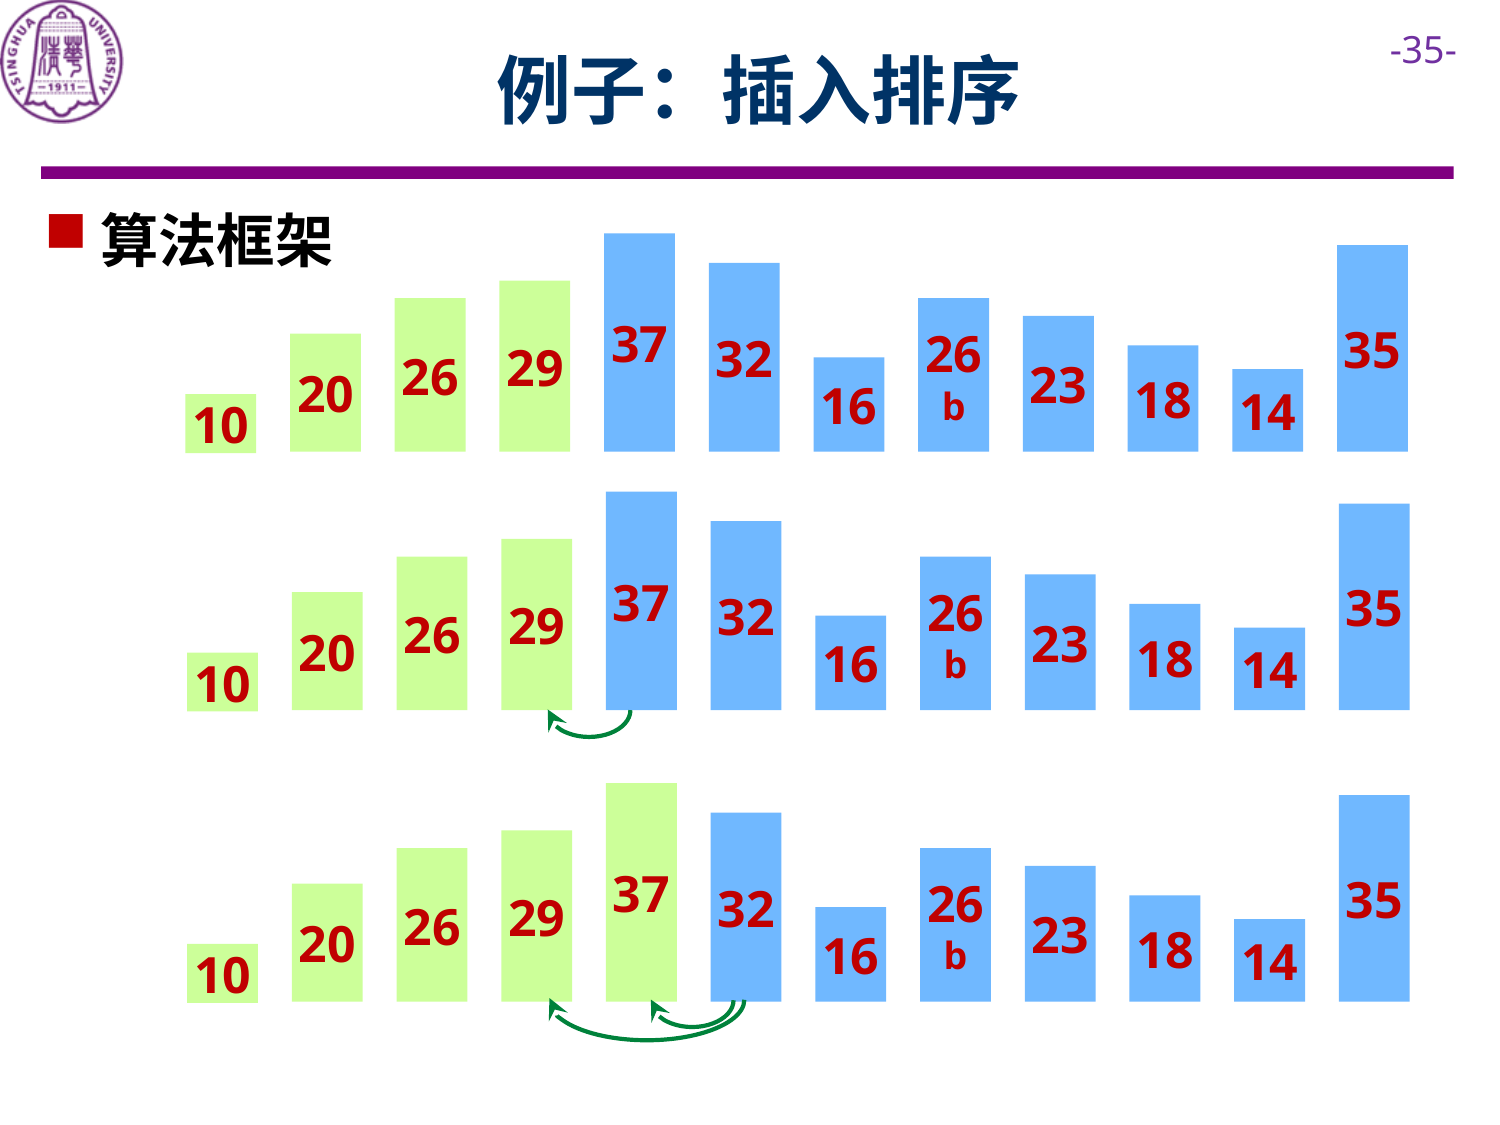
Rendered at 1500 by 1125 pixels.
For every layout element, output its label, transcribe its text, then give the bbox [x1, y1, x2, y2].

text_box 26 b [918, 298, 990, 452]
text_box 29 [501, 830, 573, 1002]
text_box 35 [1338, 503, 1410, 711]
text_box 32 [708, 262, 780, 452]
text_box 16 [815, 615, 887, 711]
text_box 20 [291, 592, 363, 711]
text_box 26 [396, 848, 468, 1002]
title 例子：插入排序 [135, 13, 1383, 165]
text_box 14 [1234, 627, 1306, 711]
text_box 26 [394, 298, 466, 452]
text_box 26 [396, 556, 468, 711]
text_box 29 [501, 538, 573, 711]
text_box 37 [604, 233, 675, 452]
text_box 10 [187, 943, 258, 1003]
text_box 10 [185, 394, 257, 454]
text_box 23 [1024, 865, 1096, 1002]
text_box 29 [499, 280, 571, 452]
text_box 37 [605, 783, 677, 999]
text_box 20 [291, 883, 363, 1002]
text_box 14 [1234, 919, 1306, 1002]
text_box [548, 998, 745, 1041]
text_box 18 [1127, 345, 1199, 452]
text_box 23 [1024, 574, 1096, 711]
text_box 35 [1337, 245, 1408, 452]
picture [0, 0, 124, 124]
text_box 16 [813, 357, 885, 452]
text_box 26 b [920, 848, 991, 1002]
text_box 16 [815, 907, 887, 1002]
text_box 14 [1232, 369, 1304, 452]
text_box 20 [290, 333, 361, 452]
text_box 32 [710, 521, 782, 711]
text_box [547, 709, 631, 738]
text_box 18 [1129, 603, 1201, 711]
text_box 23 [1022, 315, 1094, 452]
text_box 18 [1129, 895, 1201, 1002]
text_box 35 [1338, 795, 1410, 1002]
text_box 37 [605, 491, 677, 711]
text_box 算法框架 [29, 196, 1447, 281]
text_box 26 b [920, 556, 991, 711]
text_box 10 [187, 652, 258, 712]
text_box 32 [710, 812, 782, 1002]
